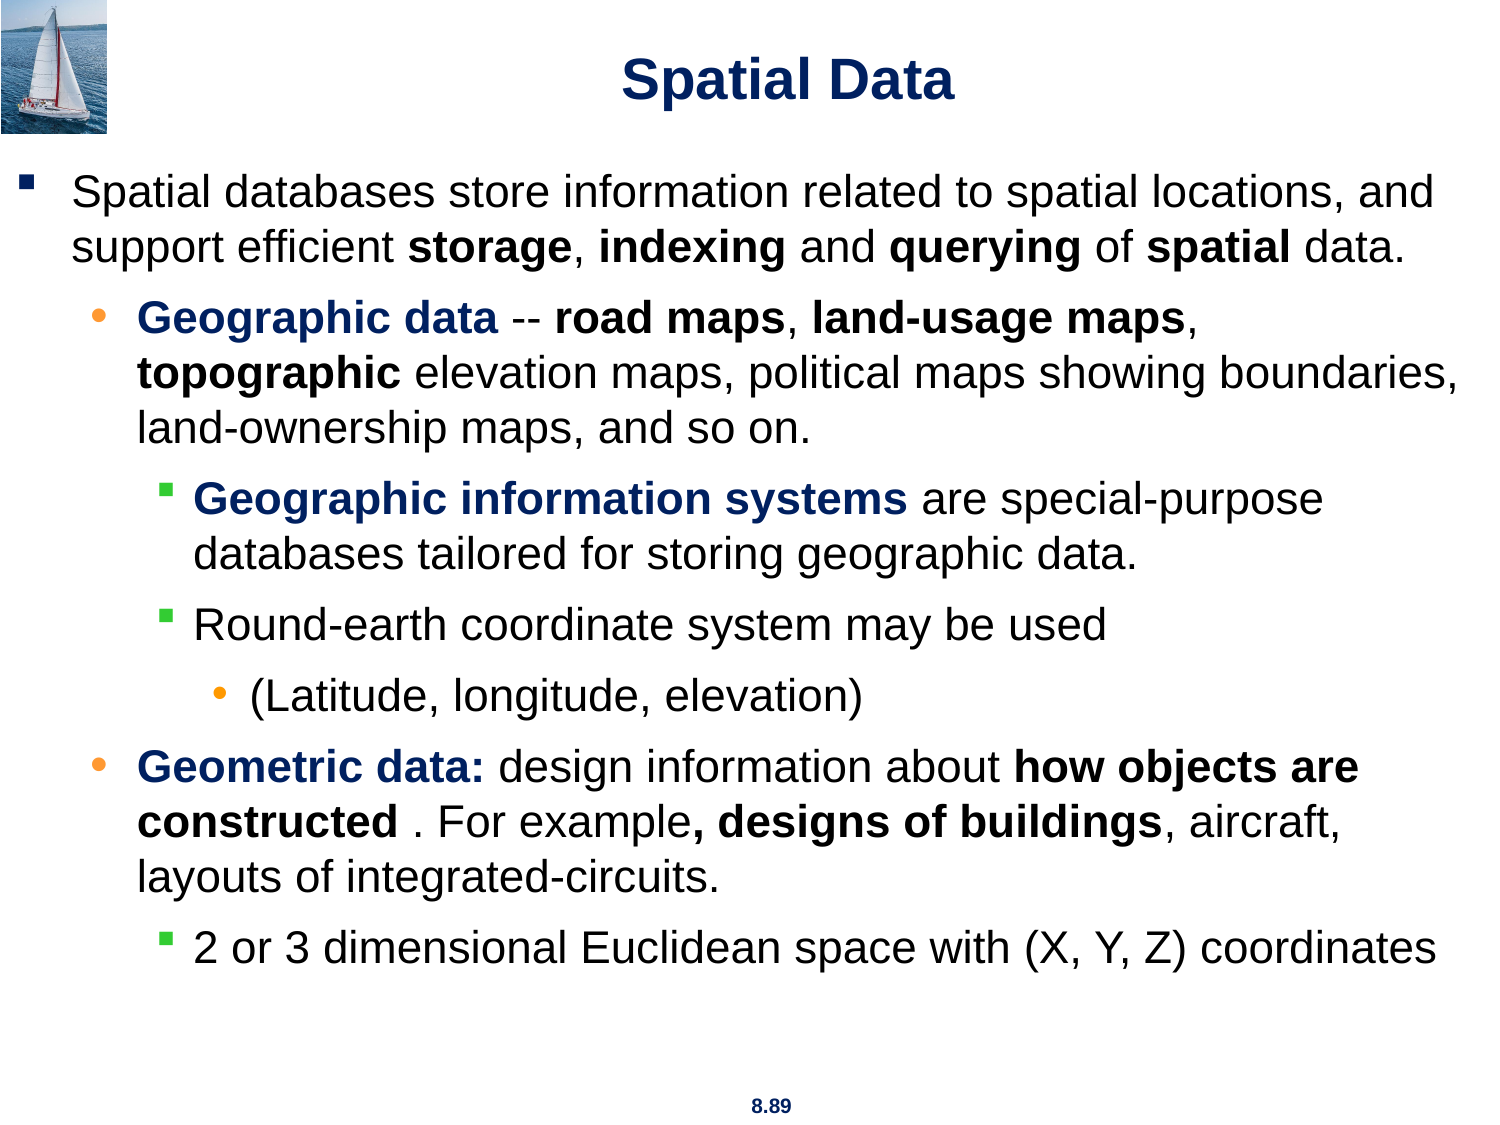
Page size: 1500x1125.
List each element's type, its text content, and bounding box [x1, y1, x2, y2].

title Spatial Data [125, 18, 1452, 120]
picture [1, 0, 107, 134]
list Spatial databases store information related to spatial locations, and support efficient storage, indexing and querying of spatial data. Geographic data -- road maps, land-usage maps, topographic elevation maps, political maps showing boundaries, land-ownership maps, and so on. Geographic information systems are special-purpose databases tailored for storing geographic data. Round-earth coordinate system may be used (Latitude, longitude, elevation) Geometric data: design information about how objects are constructed . For example, designs of buildings, aircraft, layouts of integrated-circuits. 2 or 3 dimensional Euclidean space with (X, Y, Z) coordinates [0, 153, 1484, 1062]
